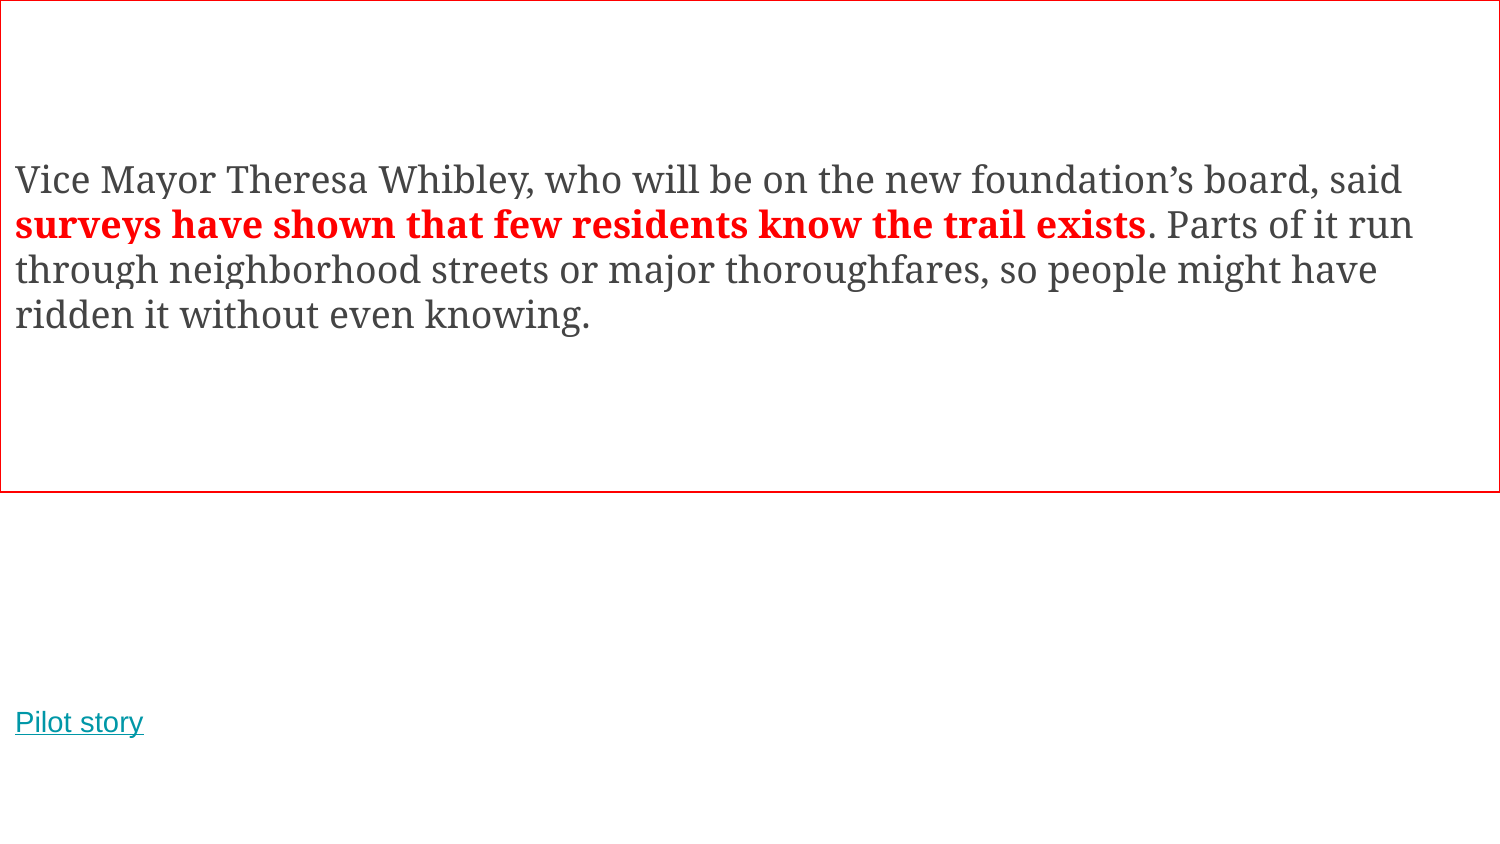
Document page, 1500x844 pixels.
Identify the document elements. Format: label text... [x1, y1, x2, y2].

text_box Pilot story [0, 598, 1415, 843]
text_box Vice Mayor Theresa Whibley, who will be on the new foundation’s board, said surveys have shown that few residents know the trail exists. Parts of it run through neighborhood streets or major thoroughfares, so people might have ridden it without even knowing. [0, 0, 1500, 493]
